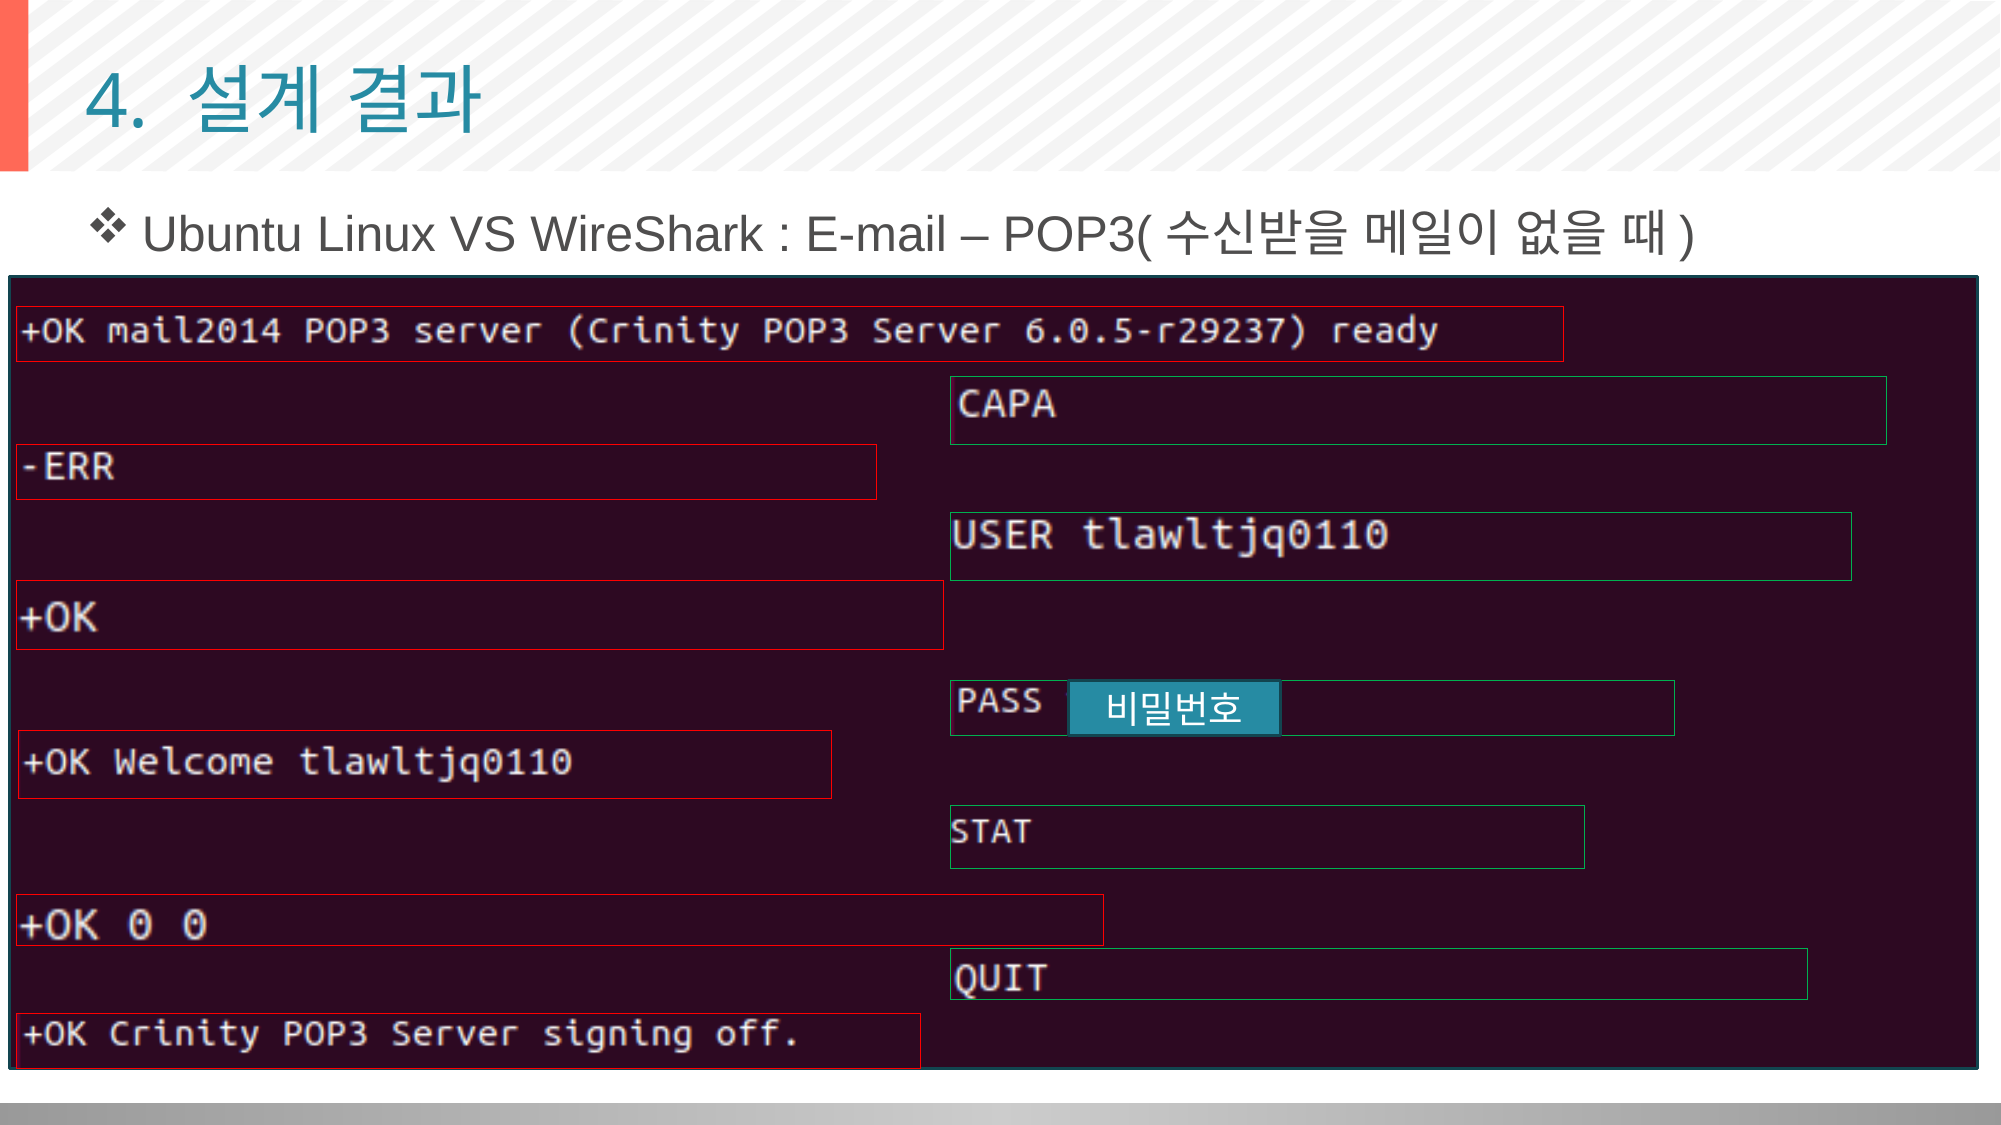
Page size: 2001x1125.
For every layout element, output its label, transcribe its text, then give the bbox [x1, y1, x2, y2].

picture [950, 512, 1852, 581]
picture [950, 805, 1585, 869]
text_box [8, 275, 1979, 1070]
picture [16, 580, 944, 650]
picture [950, 376, 1887, 445]
picture [950, 680, 1675, 736]
picture [18, 730, 832, 799]
picture [16, 306, 1564, 362]
text_box Ubuntu Linux VS WireShark : E-mail – POP3(수신받을 메일이 없을 때) [70, 194, 1898, 291]
picture [16, 1013, 921, 1069]
picture [16, 444, 877, 500]
picture [950, 948, 1808, 1000]
picture [16, 894, 1104, 946]
title 4. 설계 결과 [70, 20, 1925, 175]
